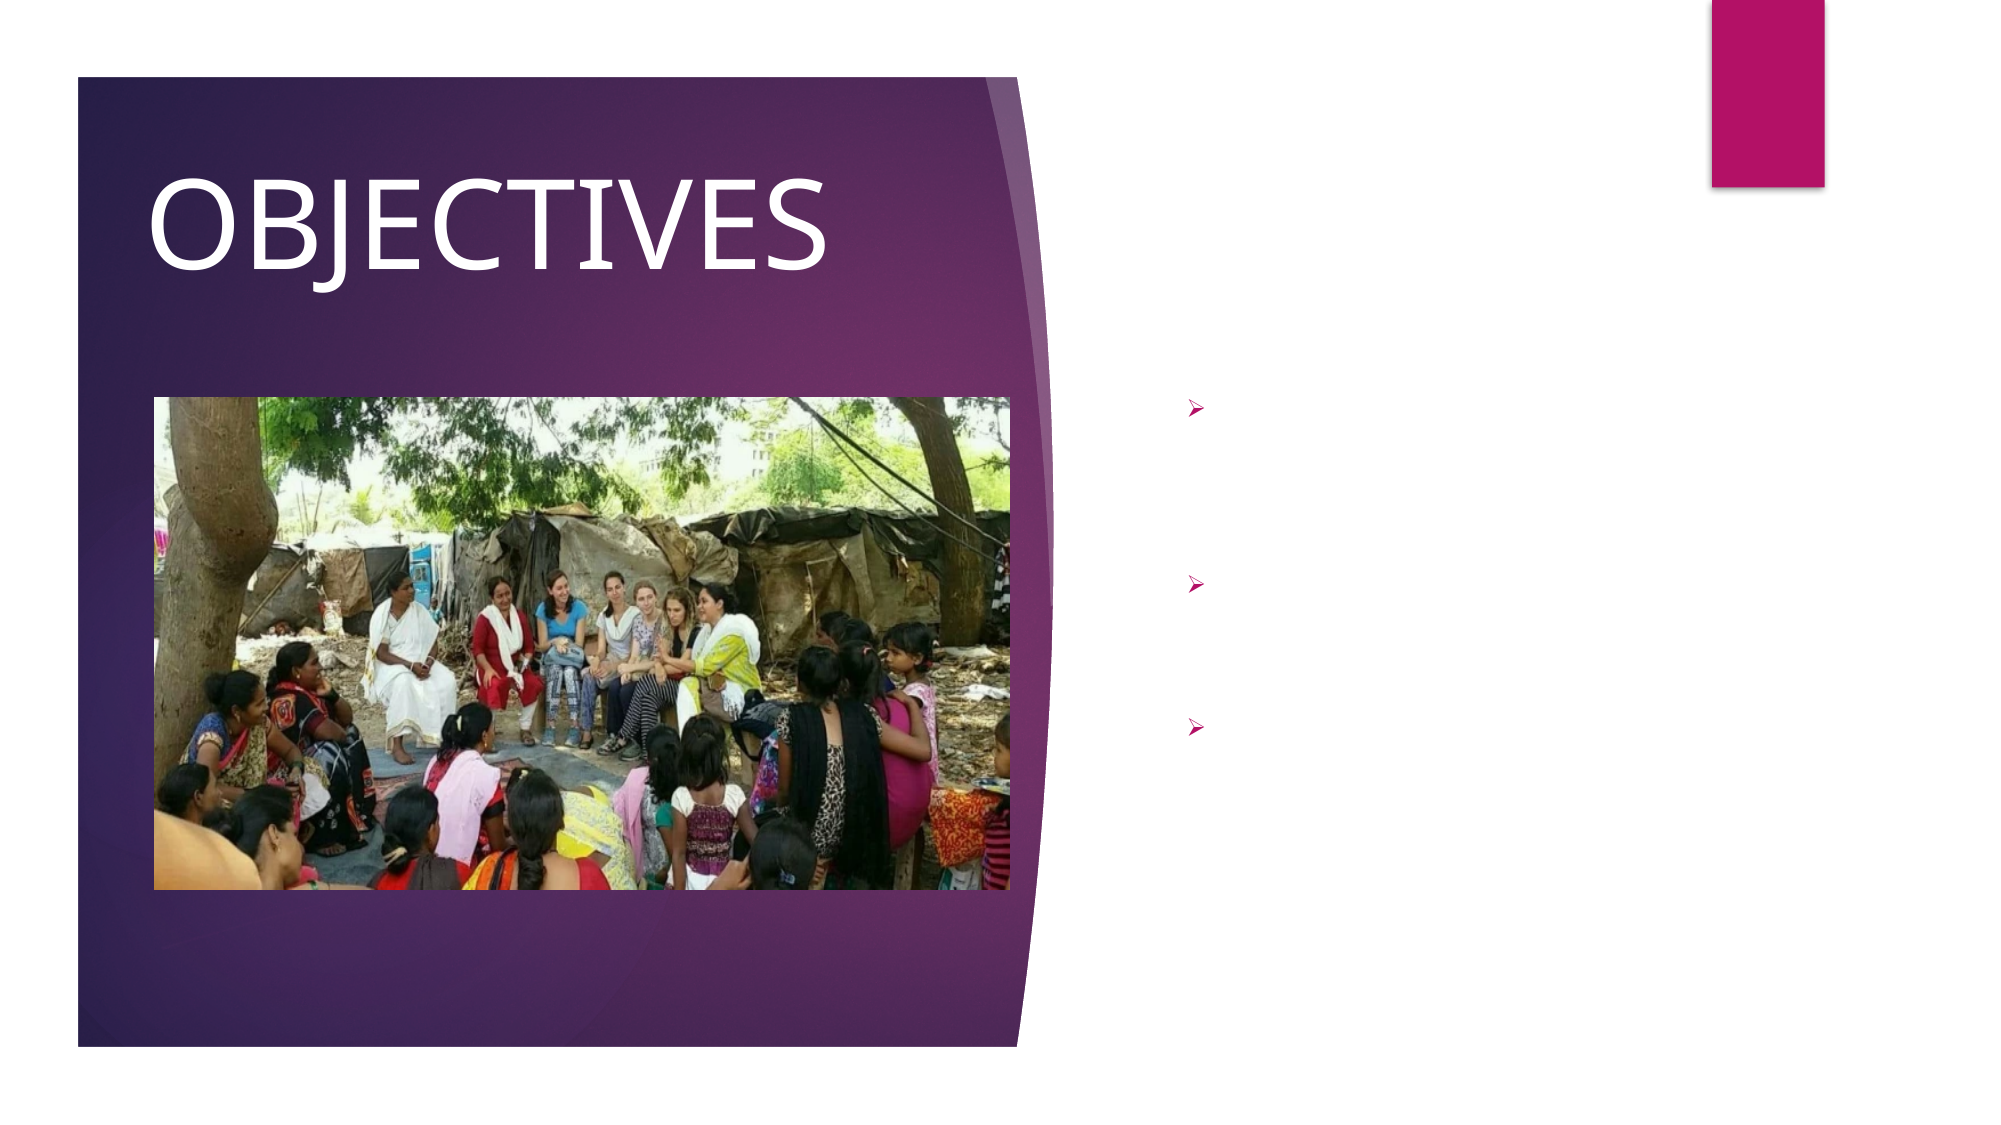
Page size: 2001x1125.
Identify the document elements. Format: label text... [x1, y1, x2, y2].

title OBJECTIVES [129, 116, 860, 323]
list Women will become self-confident, self-conscious and will acquire self-dignity through education. Through women education illiteracy can be eradicated from the country. Women will become conscious about their rights in different fields and skills to do different jobs and thus contribute directly to the society. [1171, 215, 1911, 1032]
picture [154, 396, 1010, 890]
